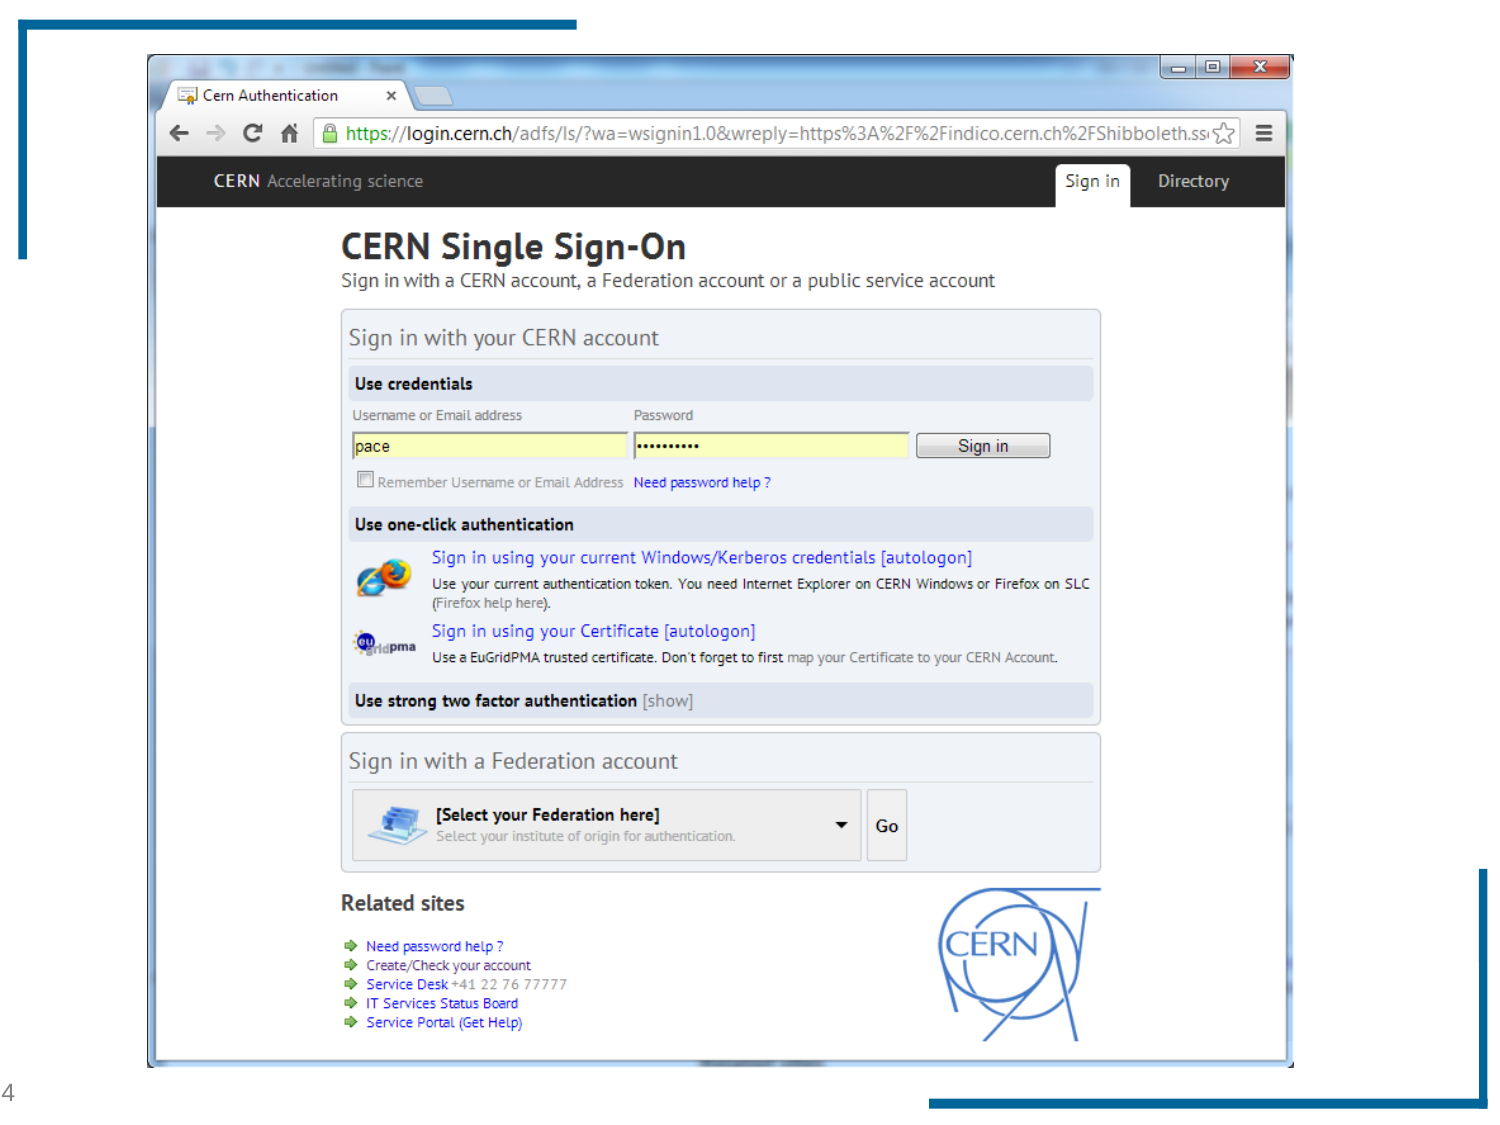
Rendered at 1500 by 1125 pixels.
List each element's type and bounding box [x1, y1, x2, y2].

picture [147, 54, 1294, 1068]
